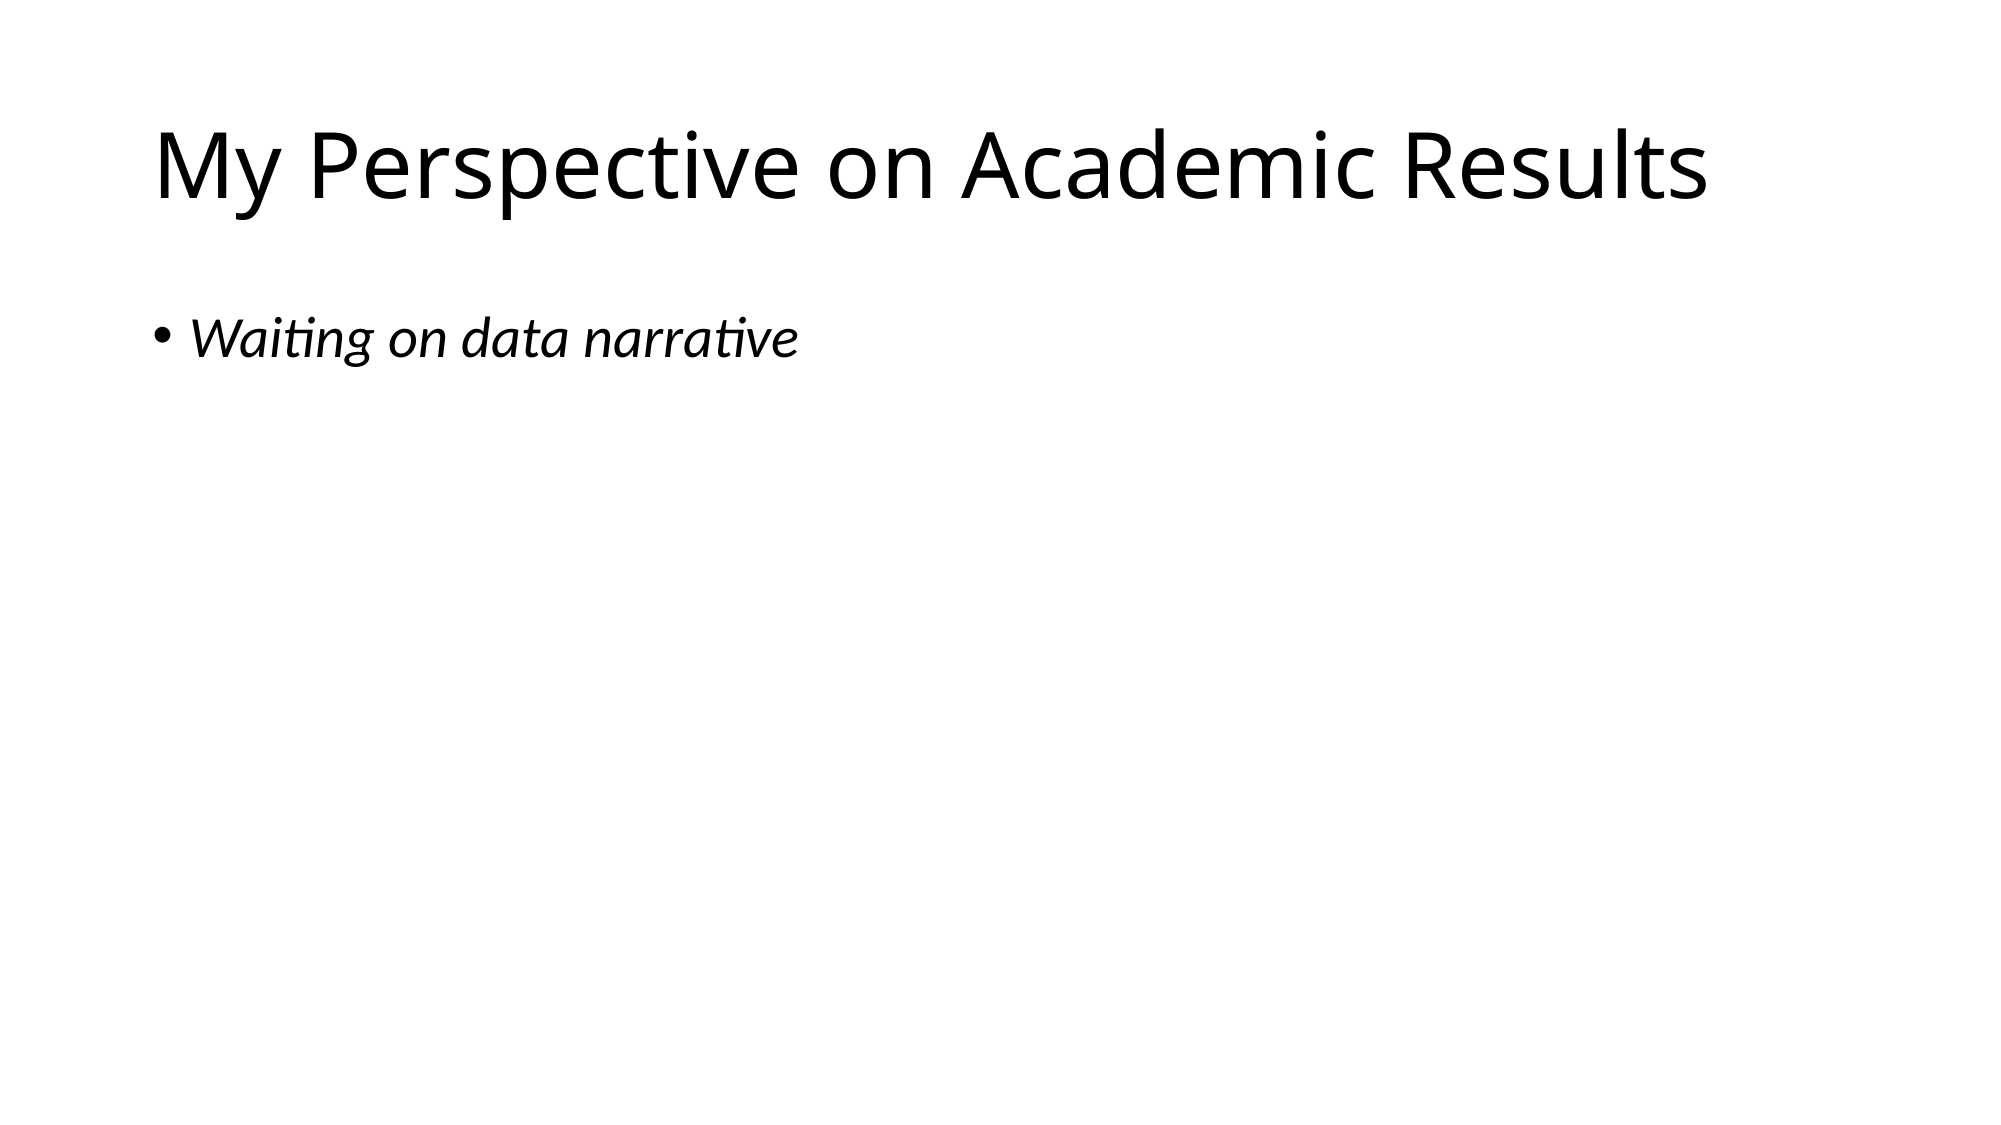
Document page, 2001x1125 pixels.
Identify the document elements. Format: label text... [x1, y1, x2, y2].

title My Perspective on Academic Results [137, 59, 1863, 278]
list Waiting on data narrative [137, 299, 1863, 1014]
